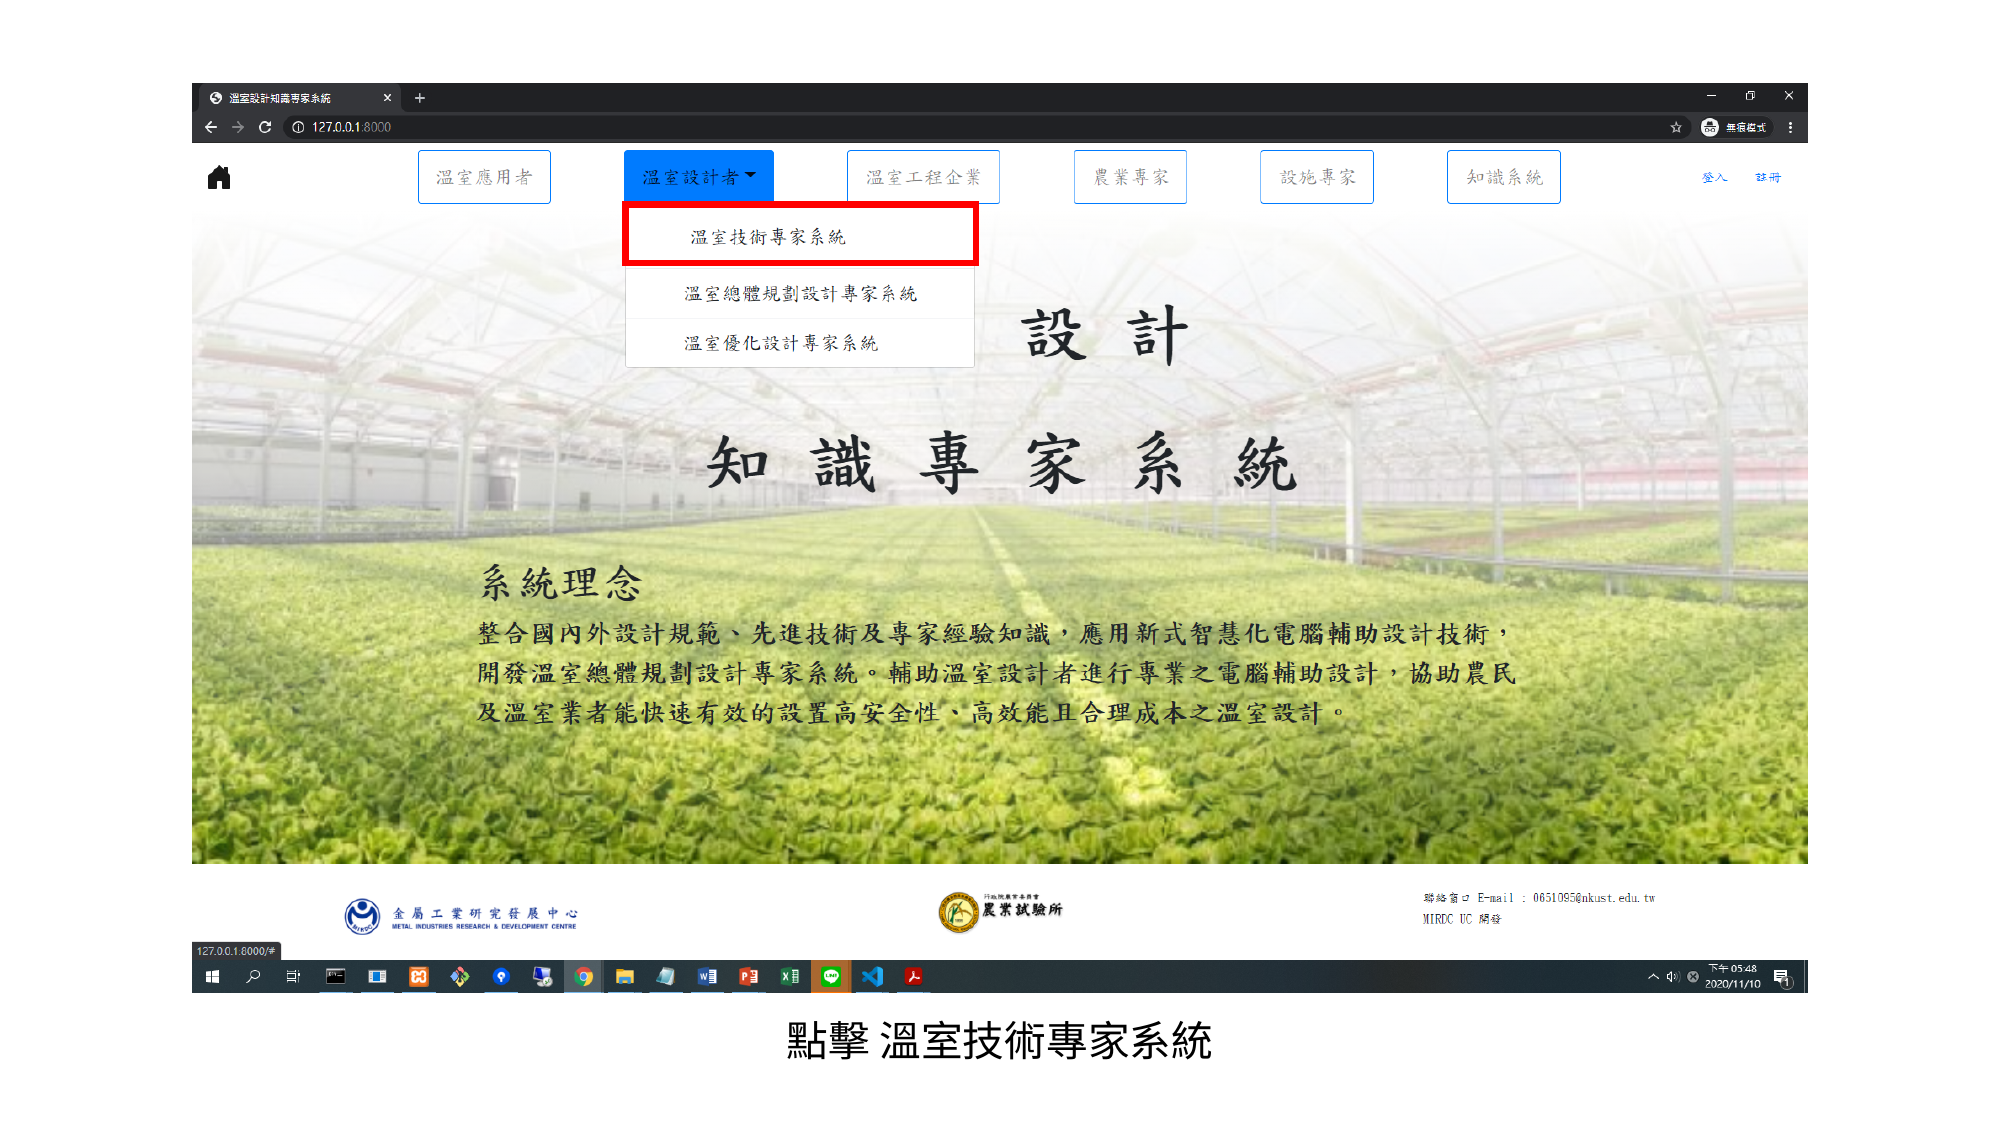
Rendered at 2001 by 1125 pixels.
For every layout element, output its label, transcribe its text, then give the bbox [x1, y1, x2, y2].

text_box 點擊 溫室技術專家系統 [0, 1007, 2000, 1072]
picture [192, 83, 1808, 993]
